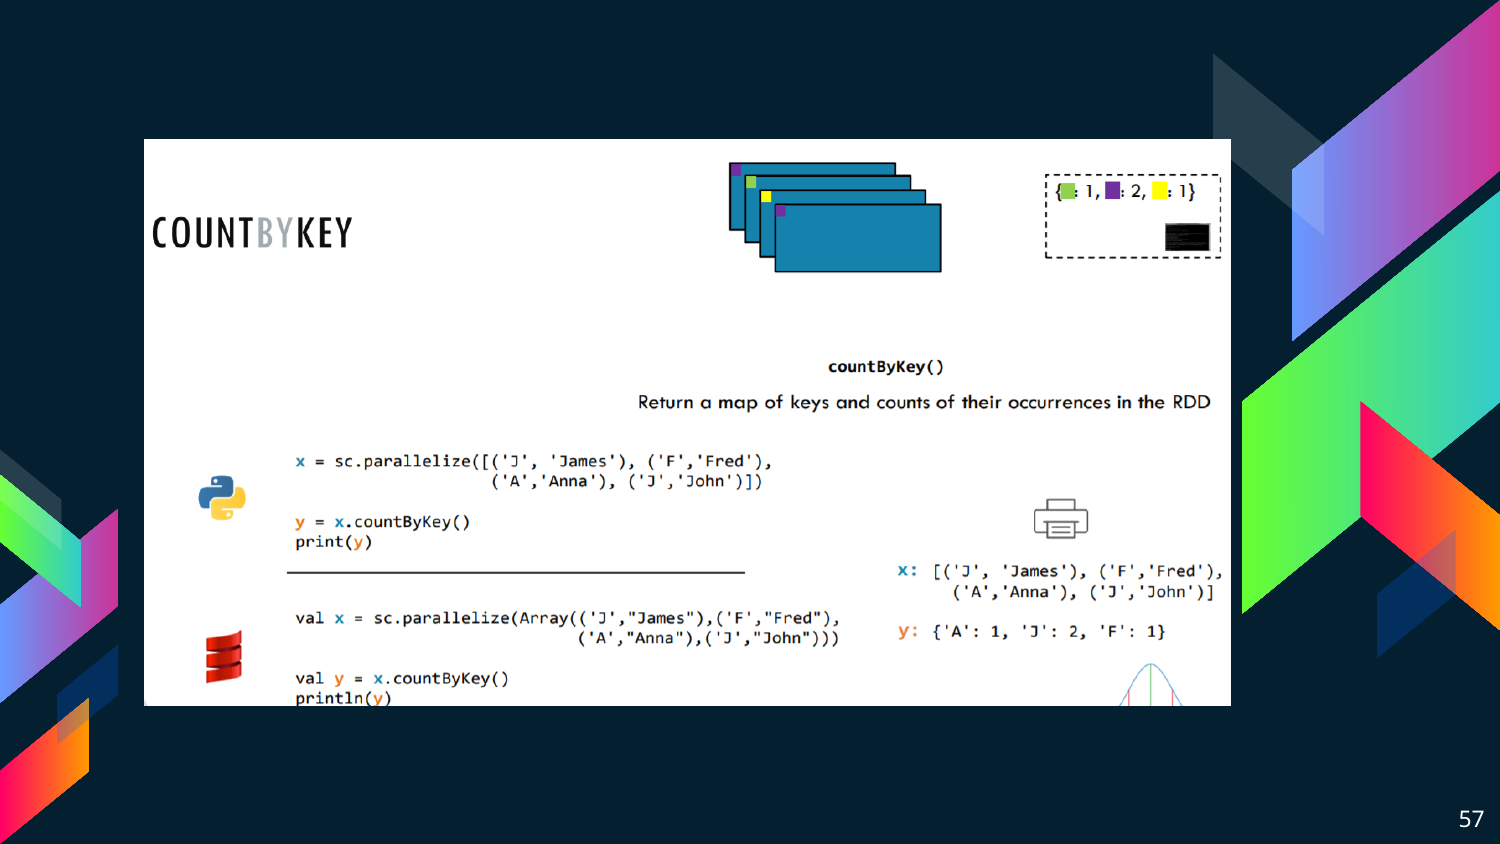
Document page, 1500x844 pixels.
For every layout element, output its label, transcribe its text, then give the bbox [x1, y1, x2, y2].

slide_number 57 [1403, 789, 1500, 844]
picture [144, 139, 1231, 706]
